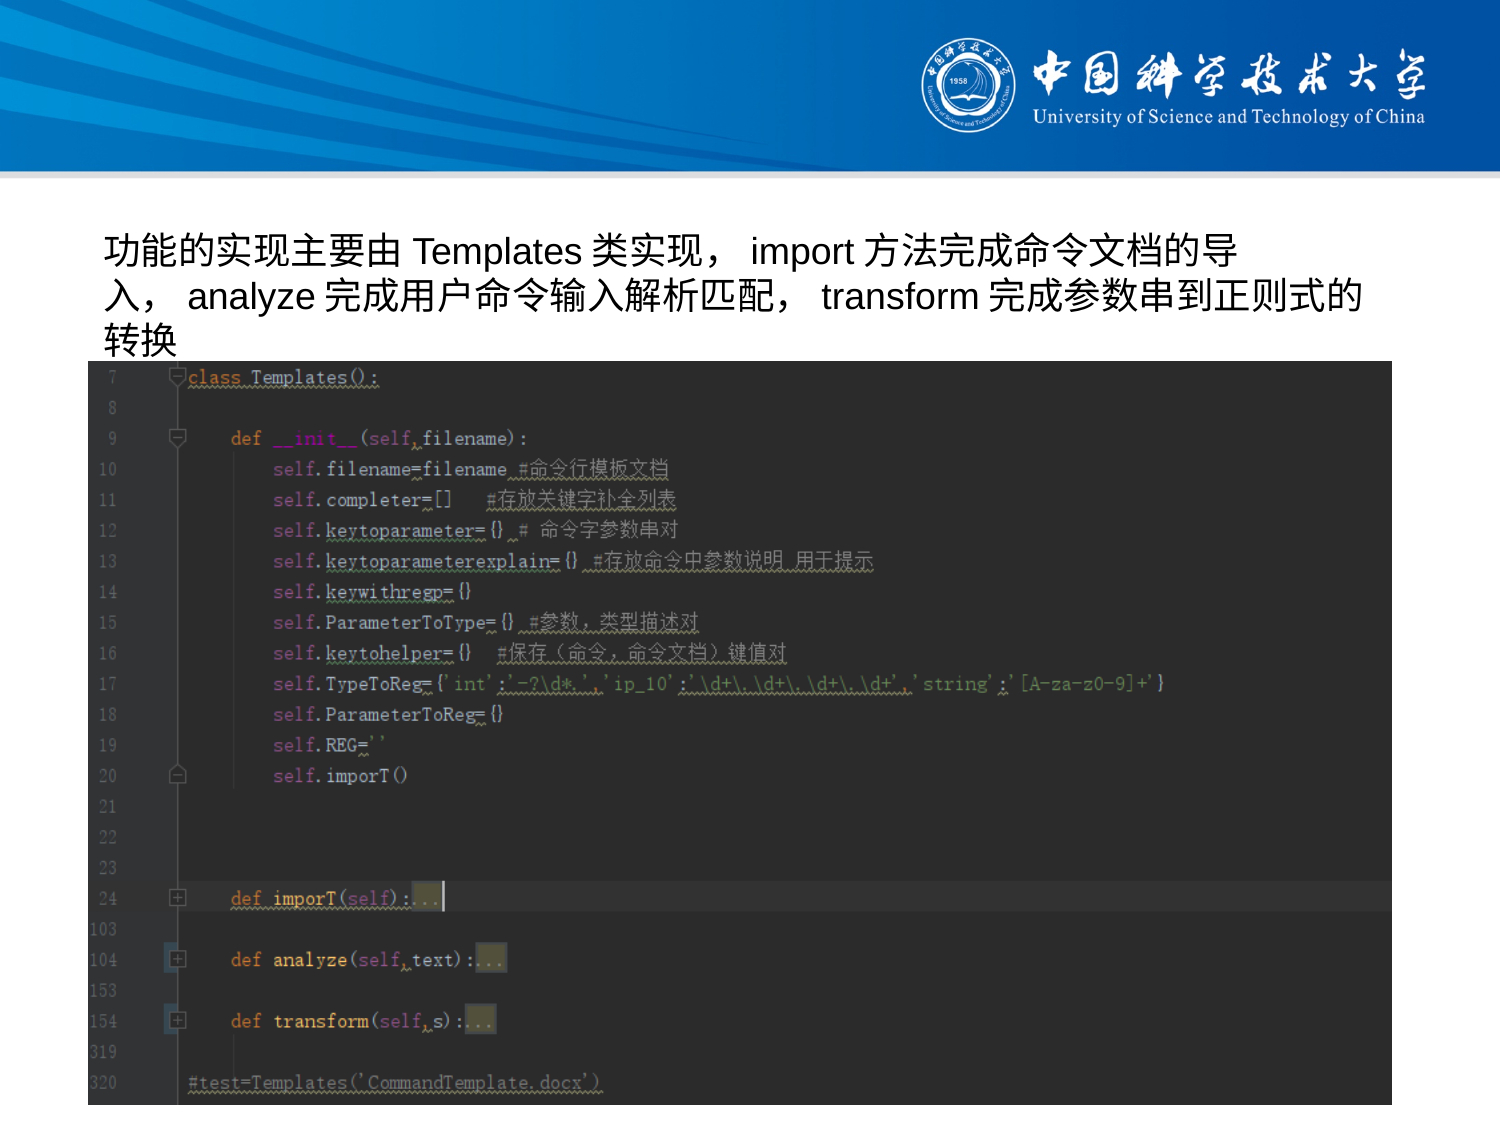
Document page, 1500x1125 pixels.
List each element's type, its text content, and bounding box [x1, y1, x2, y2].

text_box 功能的实现主要由Templates类实现，import方法完成命令文档的导入，analyze完成用户命令输入解析匹配，transform完成参数串到正则式的转换 [88, 219, 1392, 361]
picture [0, 0, 1500, 1125]
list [88, 361, 1392, 1105]
